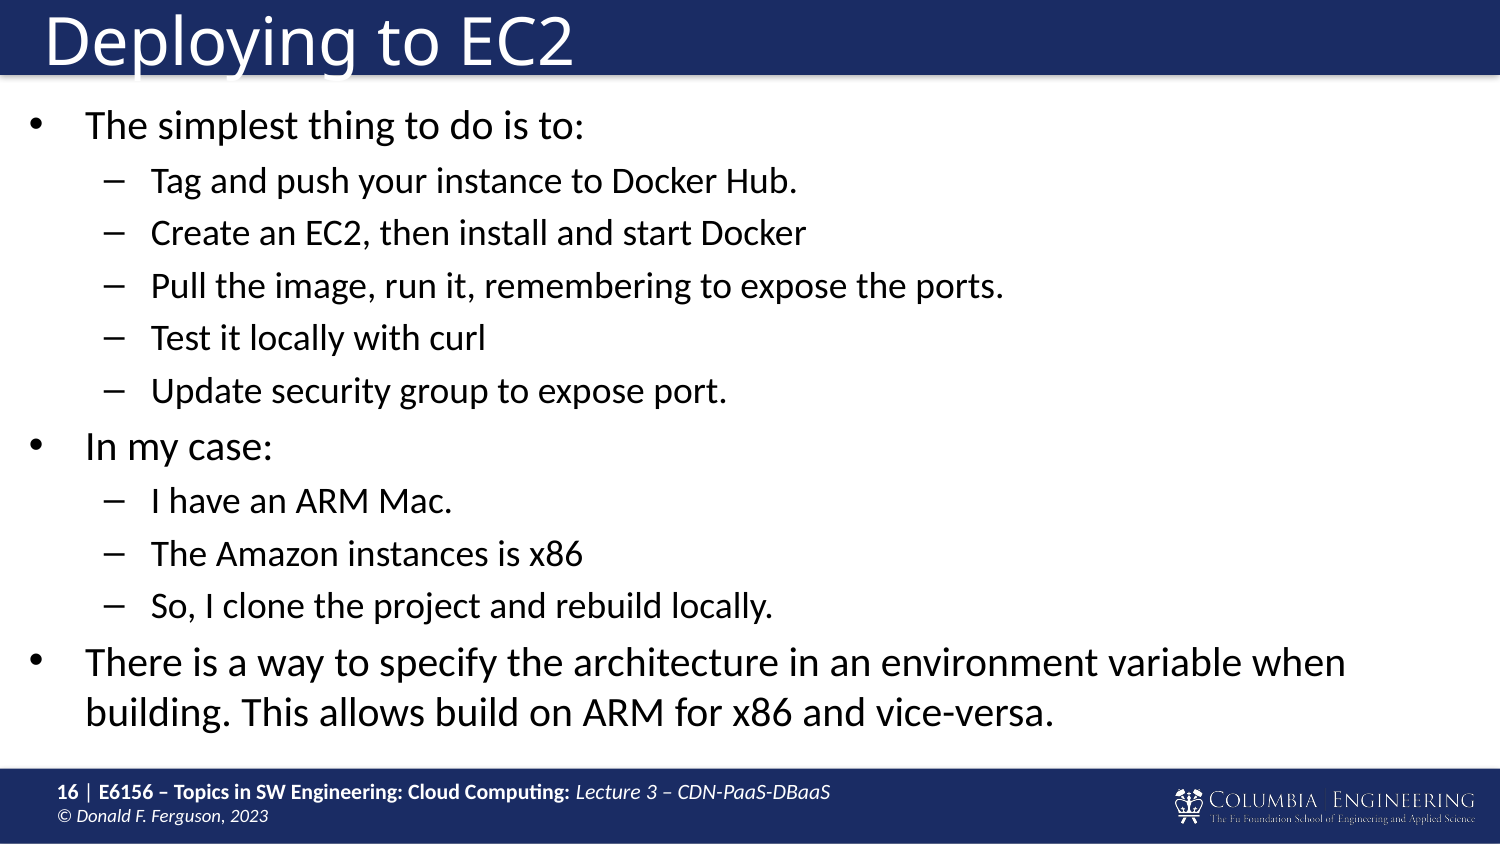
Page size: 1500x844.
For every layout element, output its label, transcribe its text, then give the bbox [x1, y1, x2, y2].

title Deploying to EC2 [28, 0, 1450, 73]
list The simplest thing to do is to: Tag and push your instance to Docker Hub. Create an EC2, then install and start Docker Pull the image, run it, remembering to expose the ports. Test it locally with curl Update security group to expose port. In my case: I have an ARM Mac. The Amazon instances is x86 So, I clone the project and rebuild locally. There is a way to specify the architecture in an environment variable when building. This allows build on ARM for x86 and vice-versa. [14, 90, 1465, 754]
